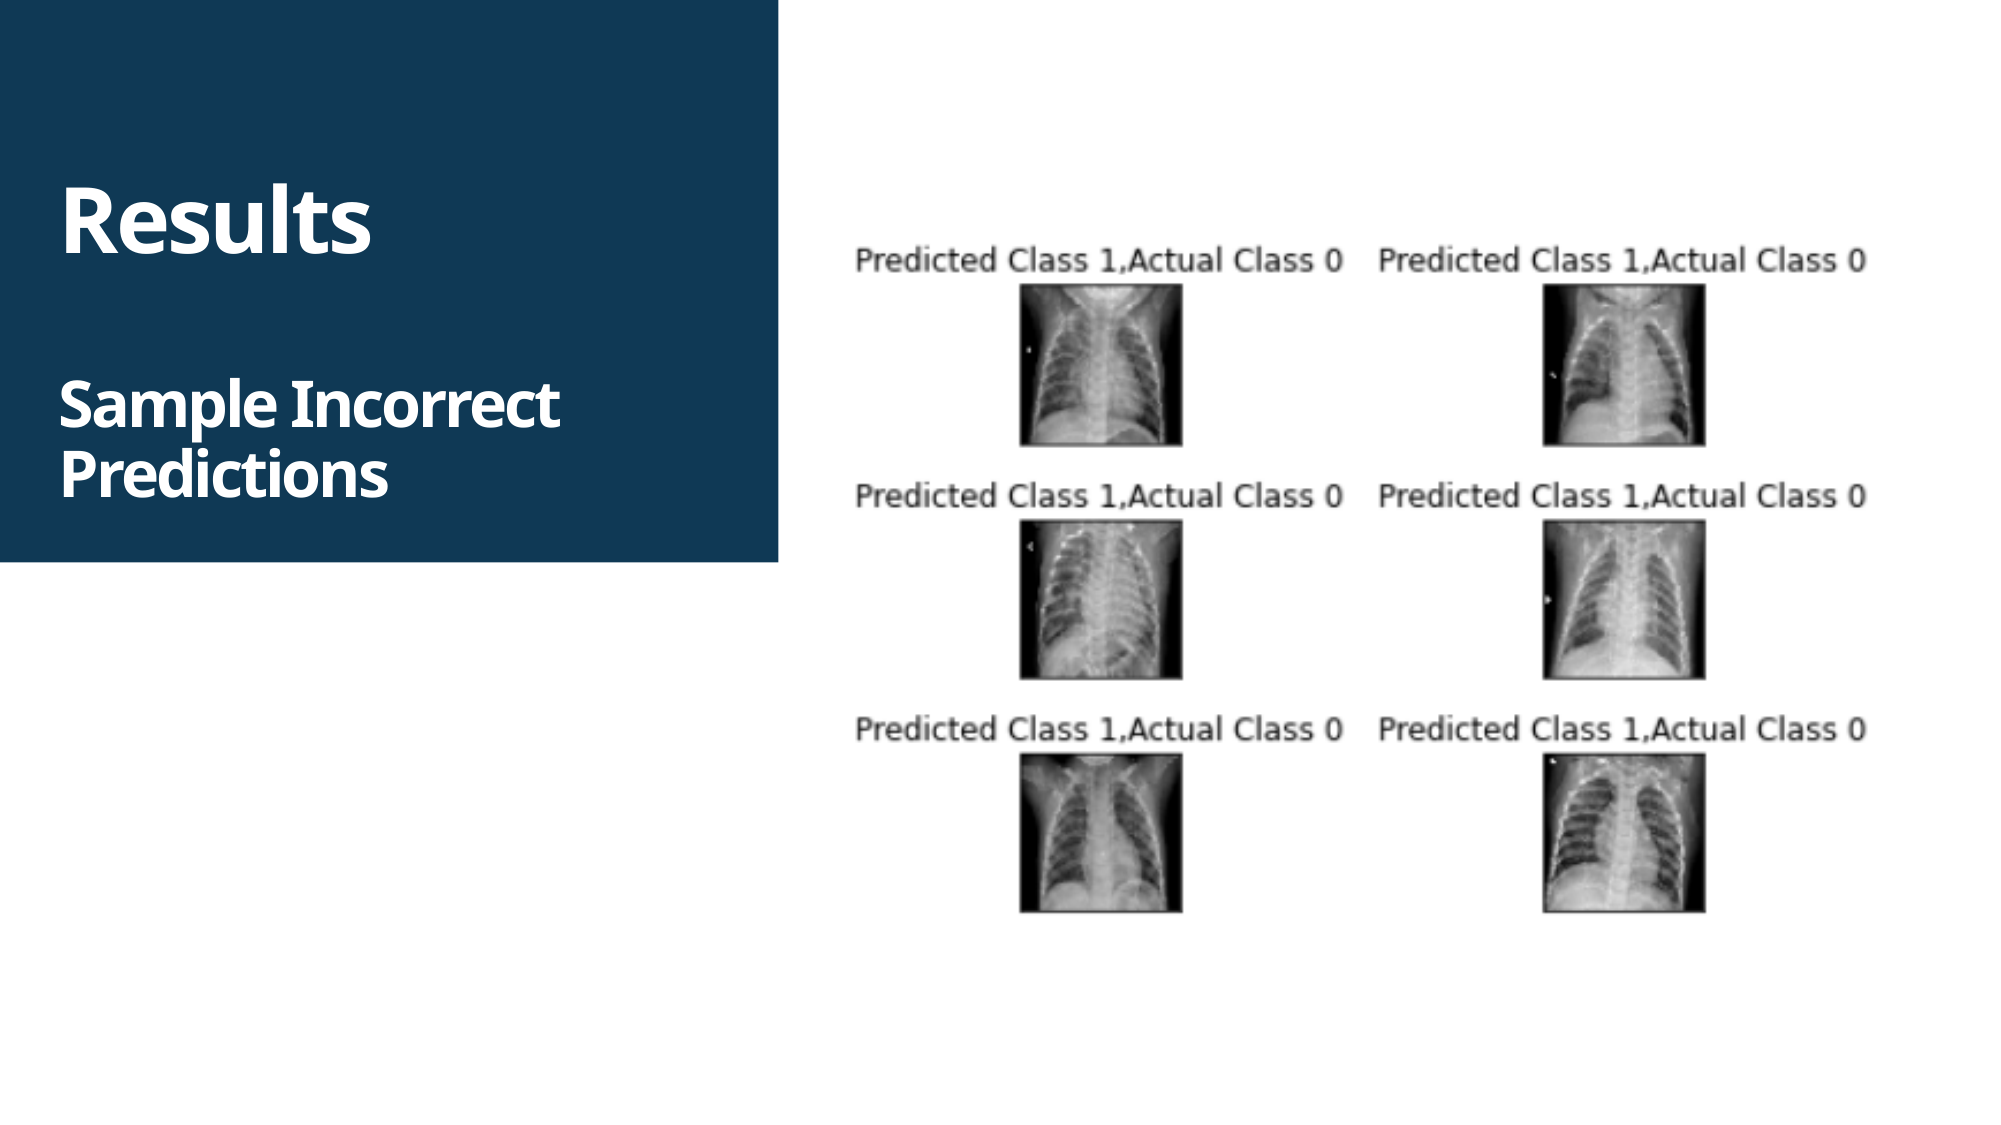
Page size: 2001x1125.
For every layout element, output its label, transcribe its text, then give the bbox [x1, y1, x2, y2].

picture [801, 222, 1891, 962]
title Results Sample Incorrect Predictions [58, 166, 767, 549]
